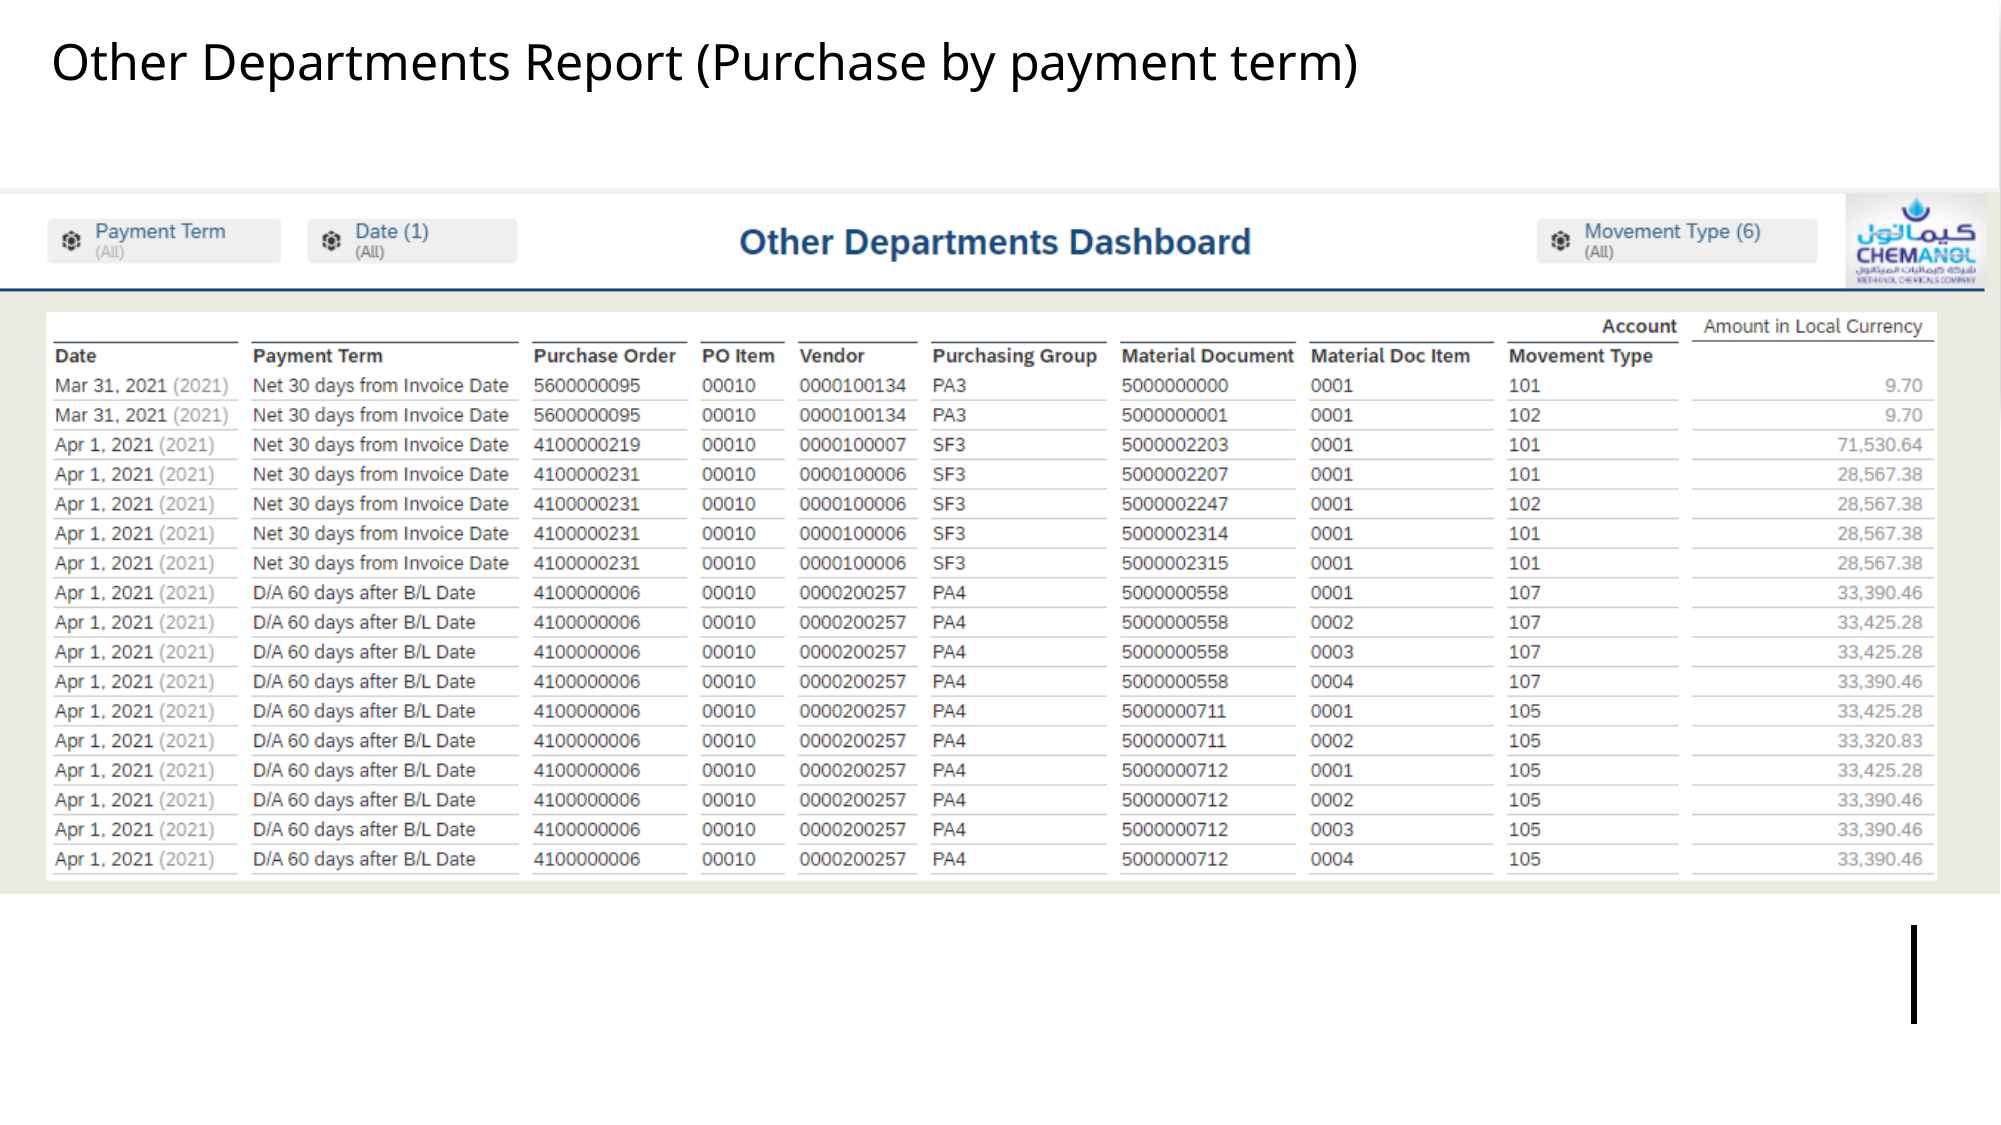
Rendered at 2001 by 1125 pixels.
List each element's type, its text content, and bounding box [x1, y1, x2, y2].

text_box Other Departments Report (Purchase by payment term) [36, 22, 1780, 98]
picture [0, 188, 2000, 895]
